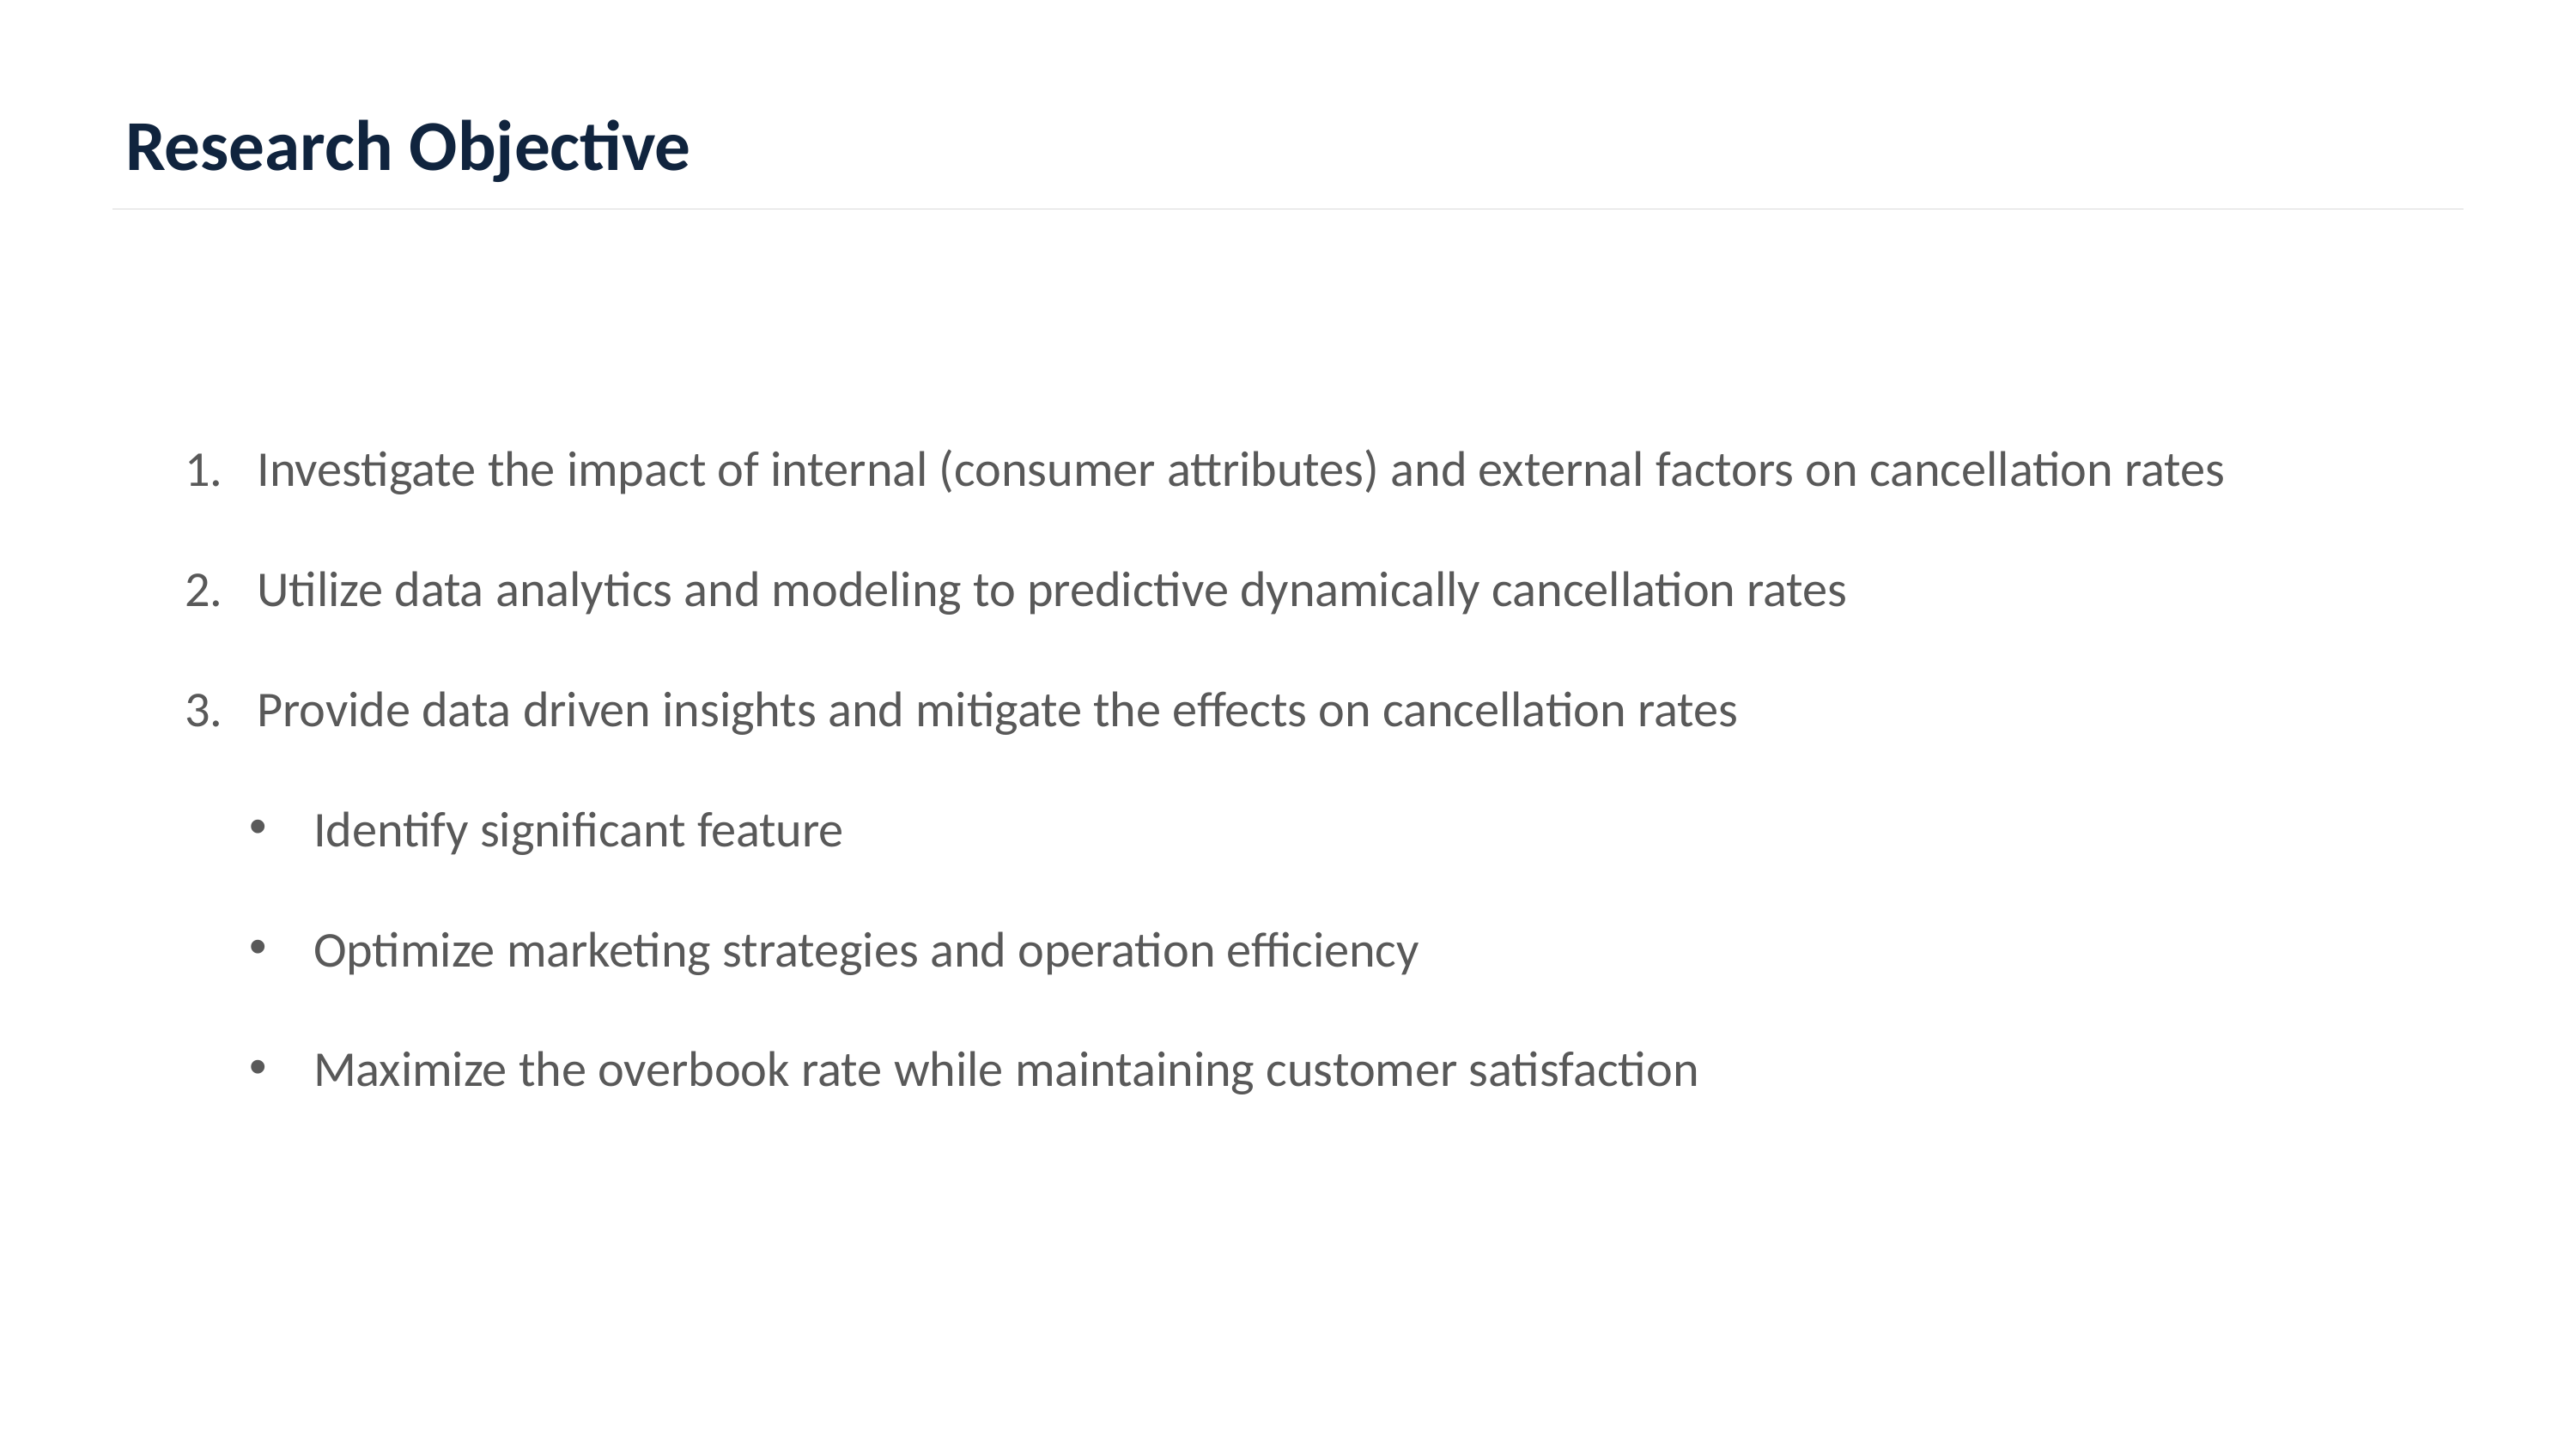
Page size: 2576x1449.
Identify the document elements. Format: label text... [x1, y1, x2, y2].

text_box Investigate the impact of internal (consumer attributes) and external factors on cancellation rates Utilize data analytics and modeling to predictive dynamically cancellation rates Provide data driven insights and mitigate the effects on cancellation rates Identify significant feature Optimize marketing strategies and operation efficiency Maximize the overbook rate while maintaining customer satisfaction [172, 369, 2512, 1103]
text_box Research Objective [112, 112, 1020, 209]
